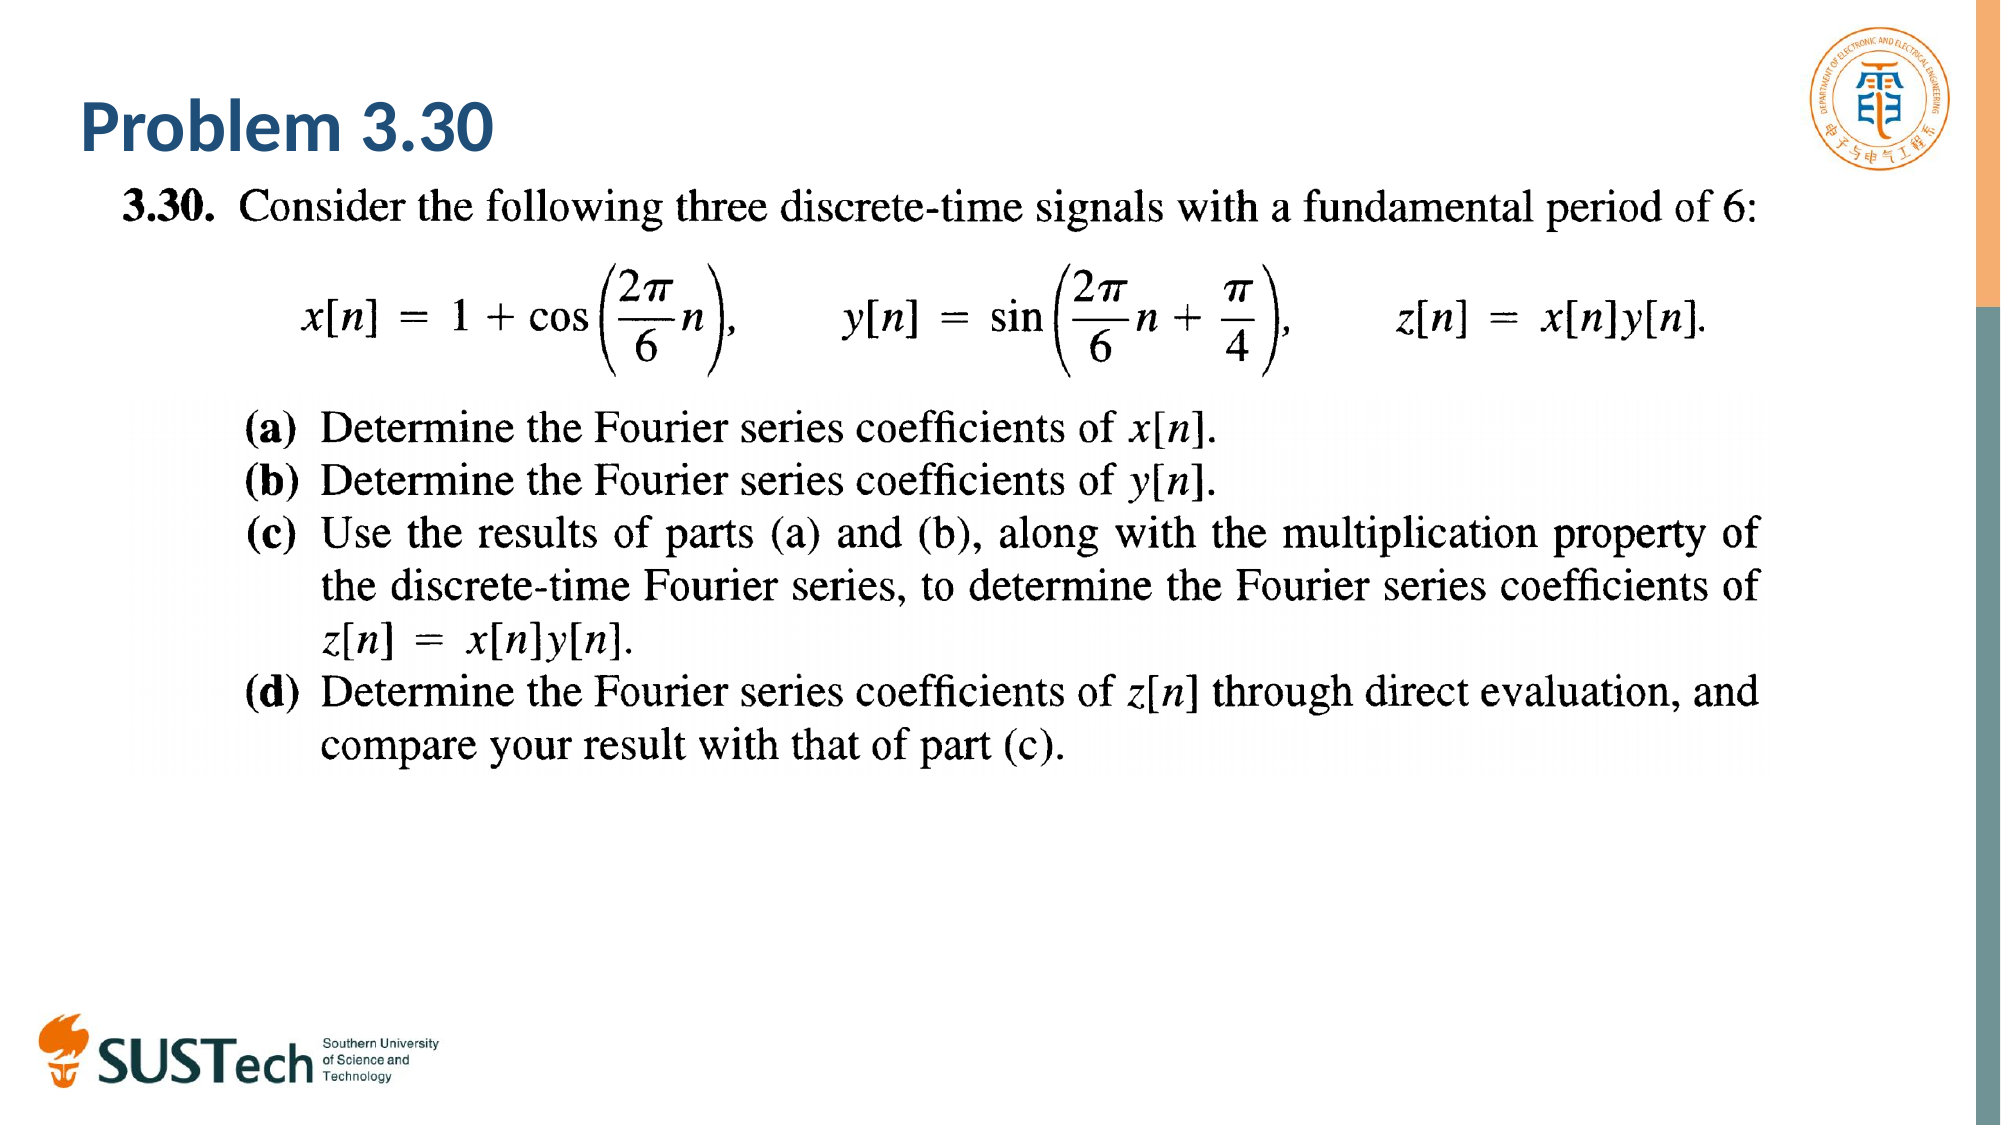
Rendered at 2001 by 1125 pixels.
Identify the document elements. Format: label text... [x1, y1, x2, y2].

text_box Problem 3.30 [65, 69, 523, 174]
picture [0, 0, 2001, 1125]
